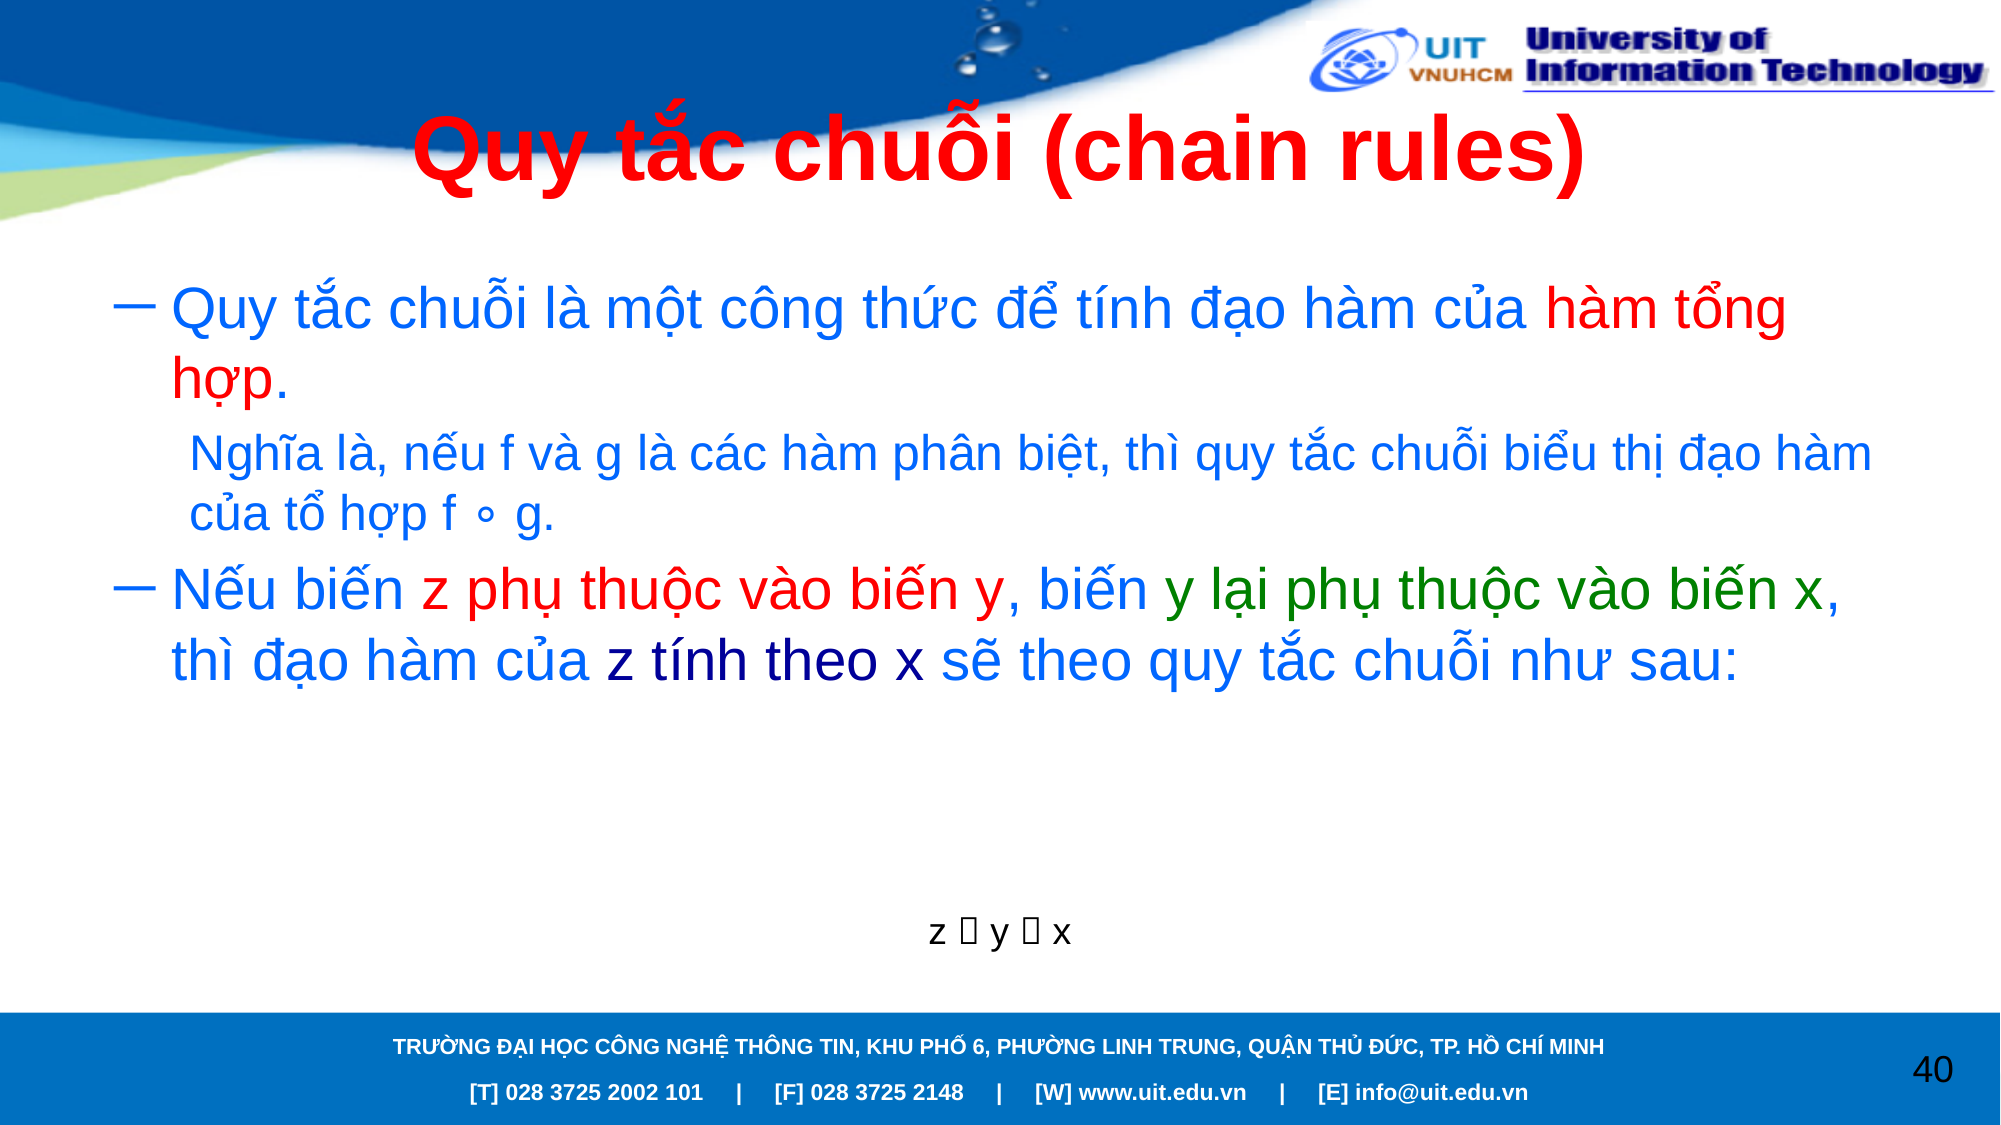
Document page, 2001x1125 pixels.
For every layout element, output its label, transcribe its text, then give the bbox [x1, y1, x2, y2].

text_box z  y  x [913, 899, 1087, 960]
title Quy tắc chuỗi (chain rules) [99, 50, 1900, 238]
picture [0, 0, 2001, 1125]
